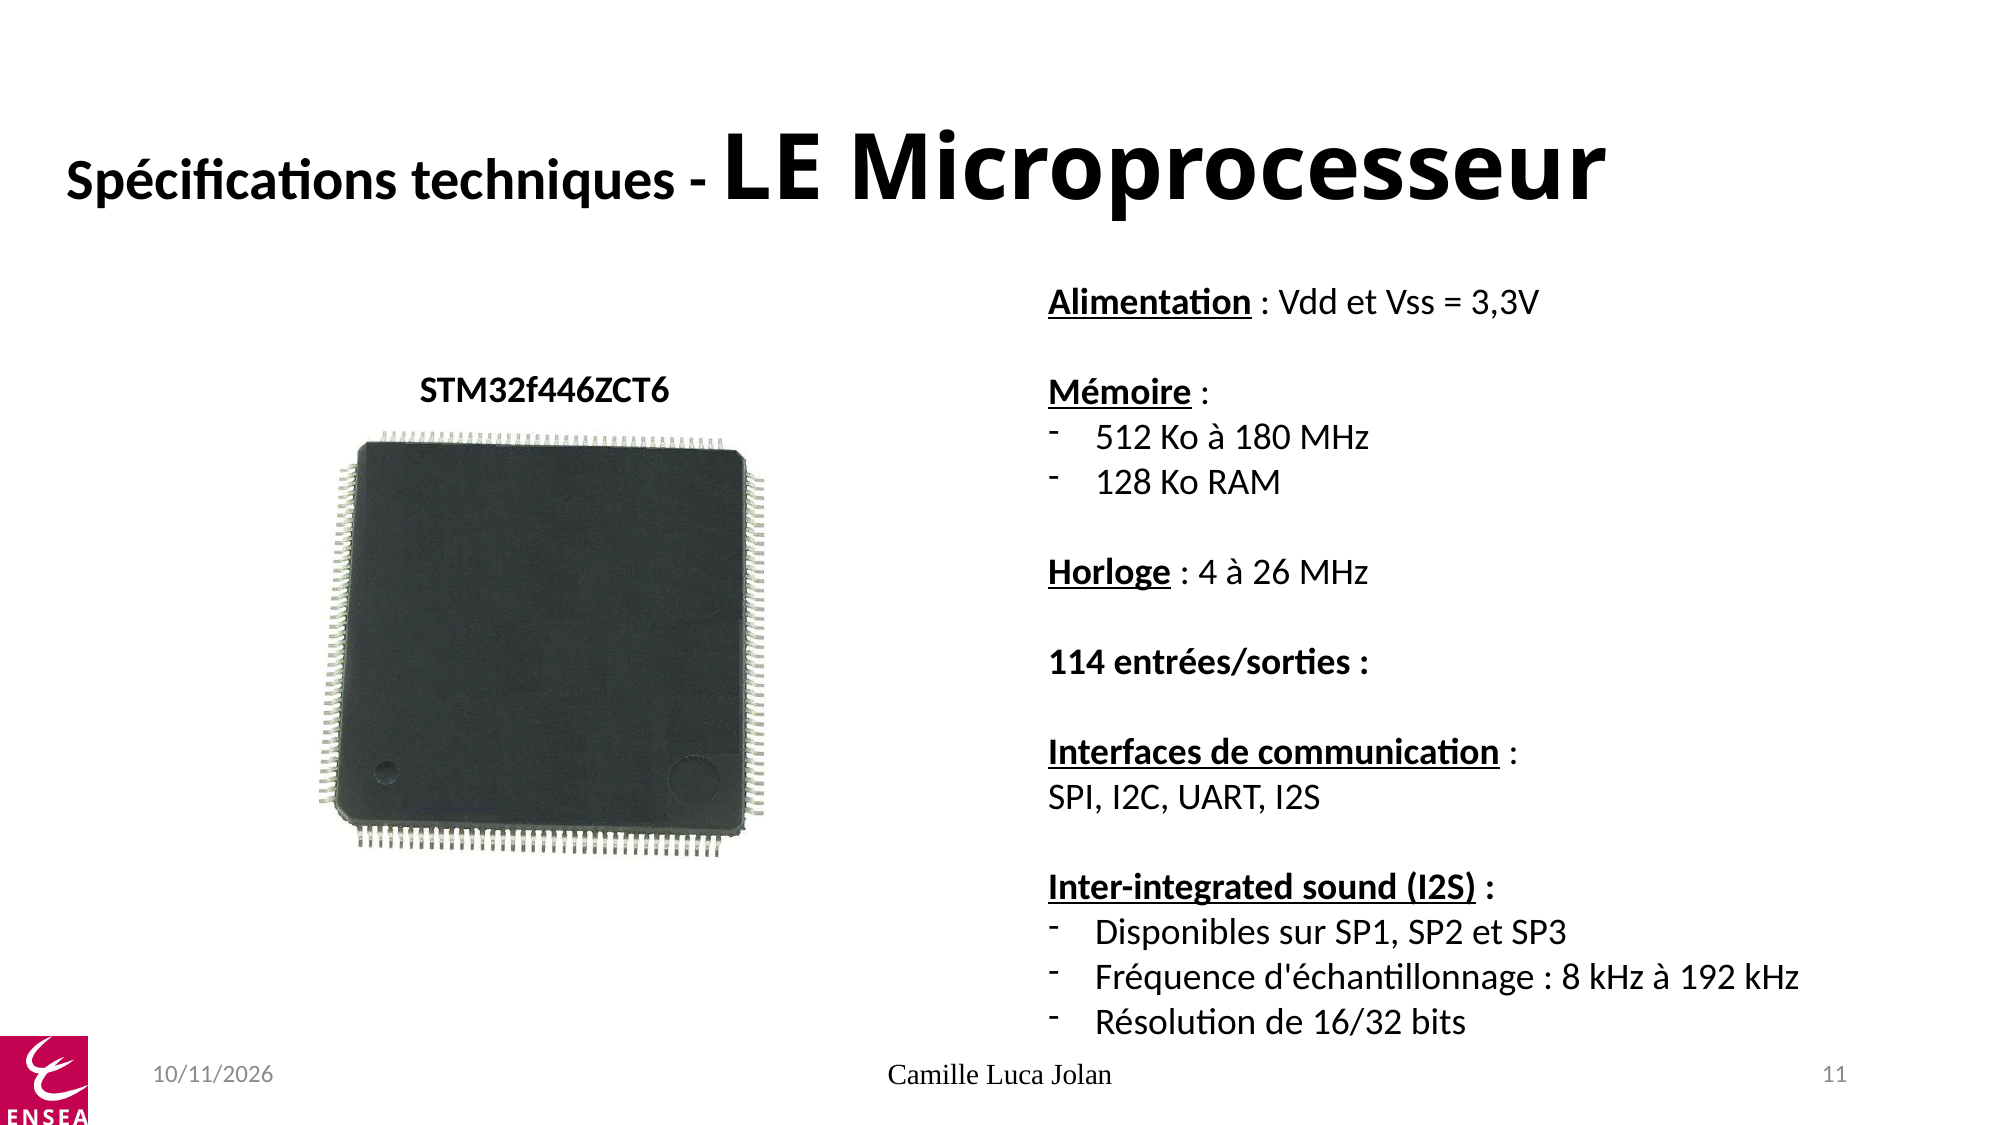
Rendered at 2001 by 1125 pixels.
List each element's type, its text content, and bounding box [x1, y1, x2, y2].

footer Camille Luca Jolan [662, 1042, 1033, 1103]
text_box STM32f446ZCT6 [319, 357, 770, 417]
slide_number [137, 1042, 588, 1103]
text_box Alimentation : Vdd et Vss = 3,3V Mémoire : 512 Ko à 180 MHz 128 Ko RAM Horloge : 4 à 26 MHz 114 entrées/sorties : Interfaces de communication : SPI, I2C, UART, I2S Inter-integrated sound (I2S) : Disponibles sur SP1, SP2 et SP3 Fréquence d'échantillonnage : 8 kHz à 192 kHz Résolution de 16/32 bits [1033, 269, 1833, 1125]
picture [319, 417, 770, 864]
title Spécifications techniques - LE Microprocesseur [51, 59, 1967, 279]
slide_number 11 [1833, 1042, 1863, 1103]
picture [0, 1036, 88, 1125]
